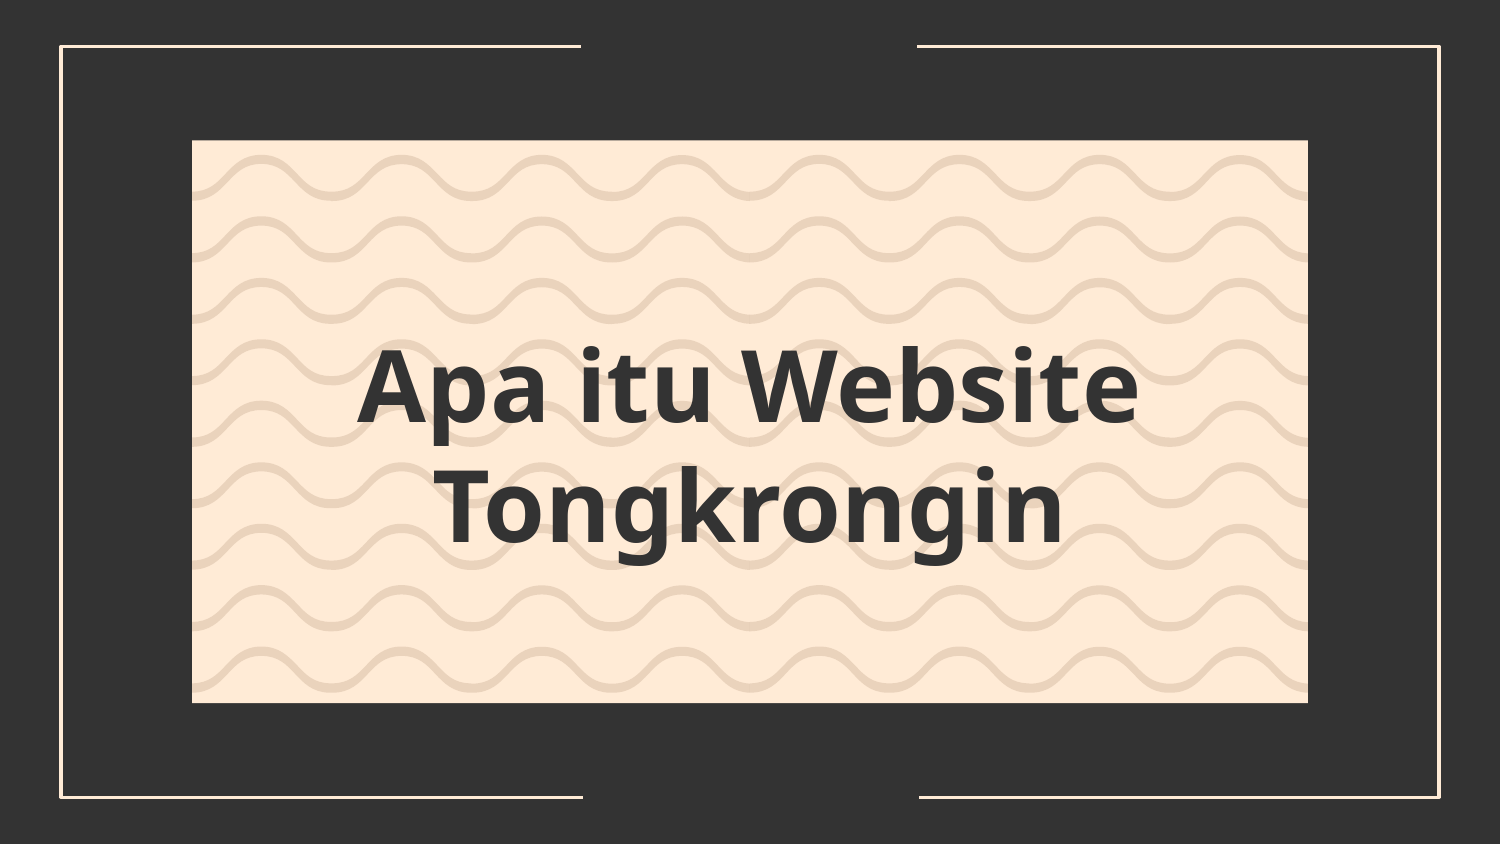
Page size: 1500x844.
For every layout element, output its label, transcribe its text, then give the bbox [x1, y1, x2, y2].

title Apa itu Website Tongkrongin [227, 235, 1273, 651]
